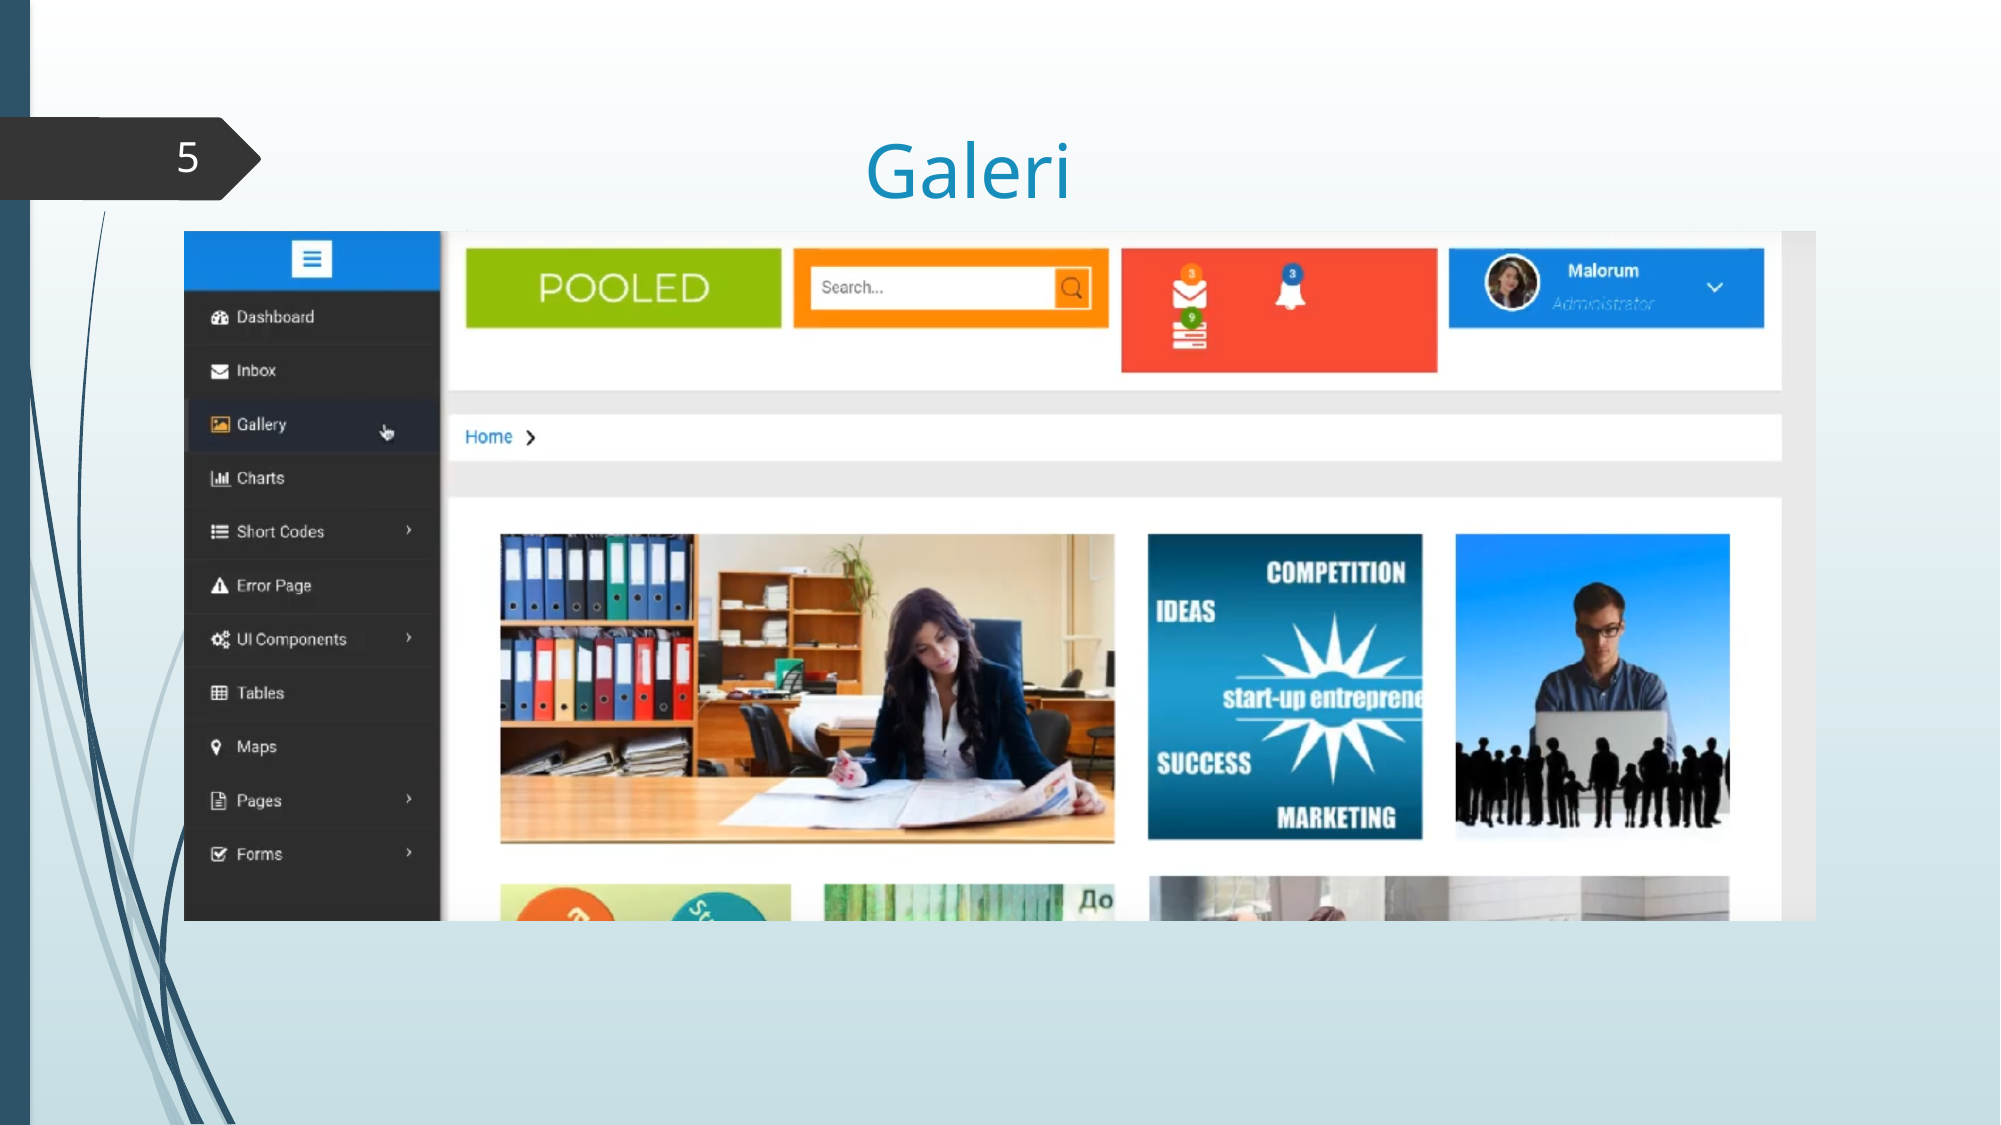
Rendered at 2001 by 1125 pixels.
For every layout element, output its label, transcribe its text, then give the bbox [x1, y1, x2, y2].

slide_number 5 [87, 129, 216, 190]
title Galeri [850, 115, 1150, 231]
picture [184, 231, 1816, 921]
